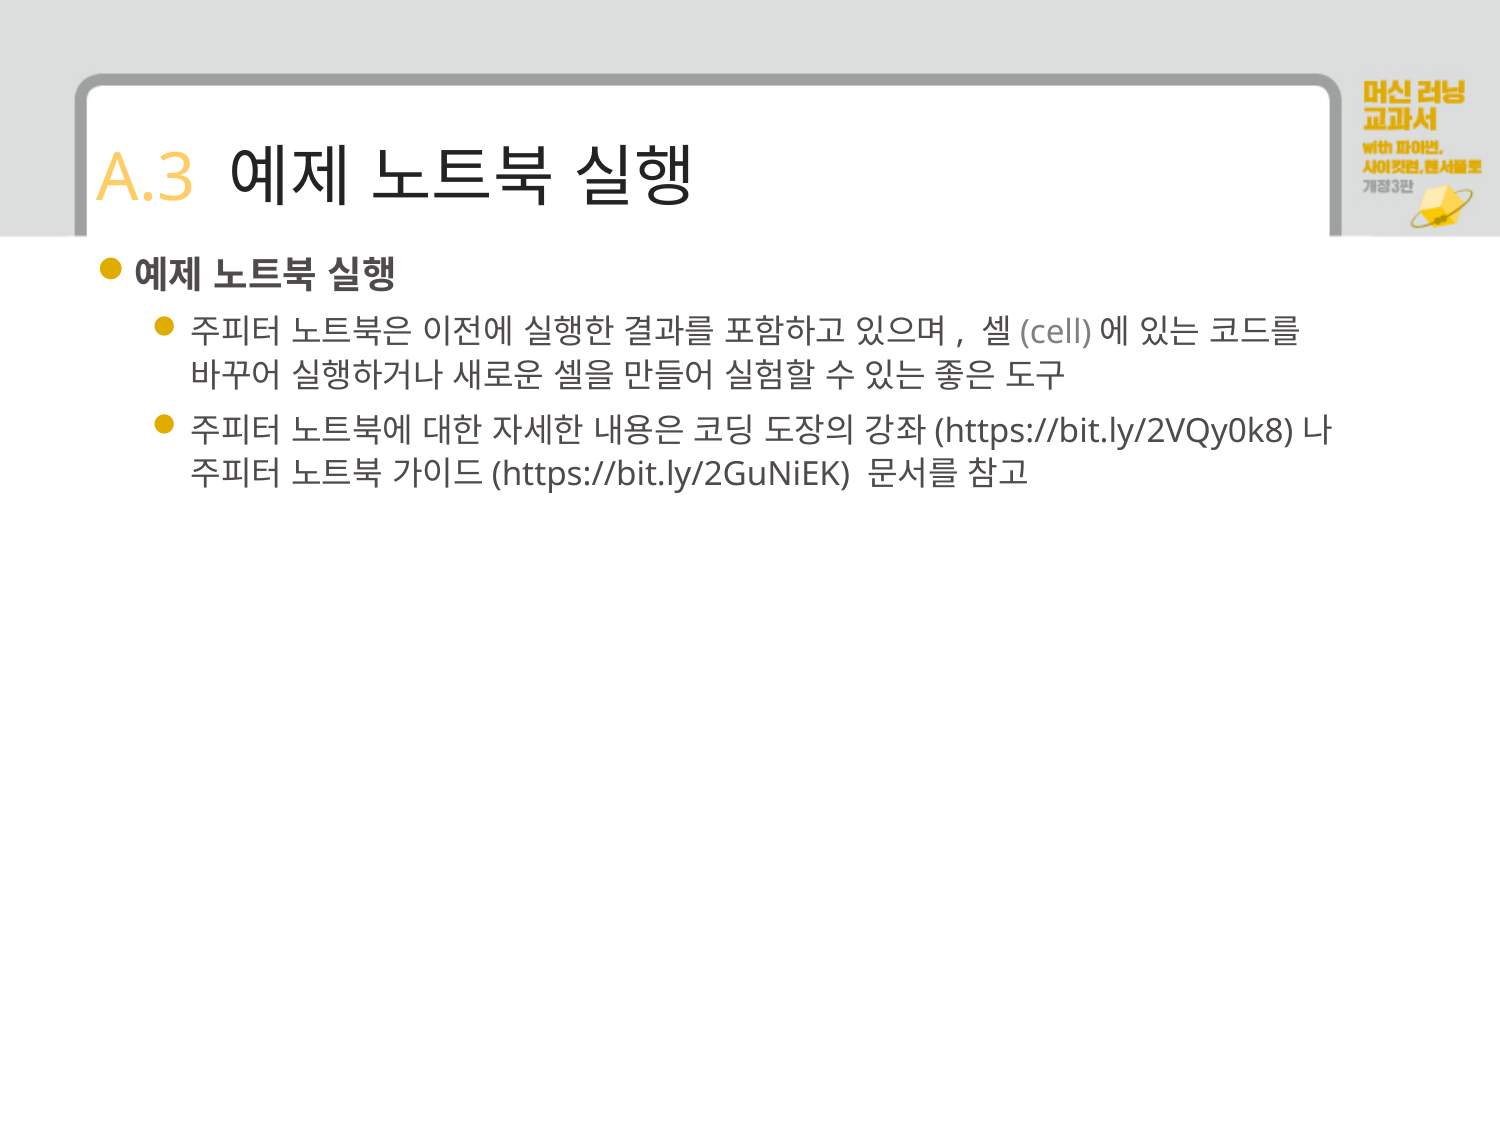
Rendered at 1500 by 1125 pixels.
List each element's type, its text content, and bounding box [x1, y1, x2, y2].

title A.3 예제 노트북 실행 [81, 90, 1412, 222]
picture [0, 0, 1500, 1125]
list 예제 노트북 실행 주피터 노트북은 이전에 실행한 결과를 포함하고 있으며, 셀(cell)에 있는 코드를 바꾸어 실행하거나 새로운 셀을 만들어 실험할 수 있는 좋은 도구 주피터 노트북에 대한 자세한 내용은 코딩 도장의 강좌(https://bit.ly/2VQy0k8)나 주피터 노트북 가이드(https://bit.ly/2GuNiEK) 문서를 참고 [81, 239, 1412, 1054]
